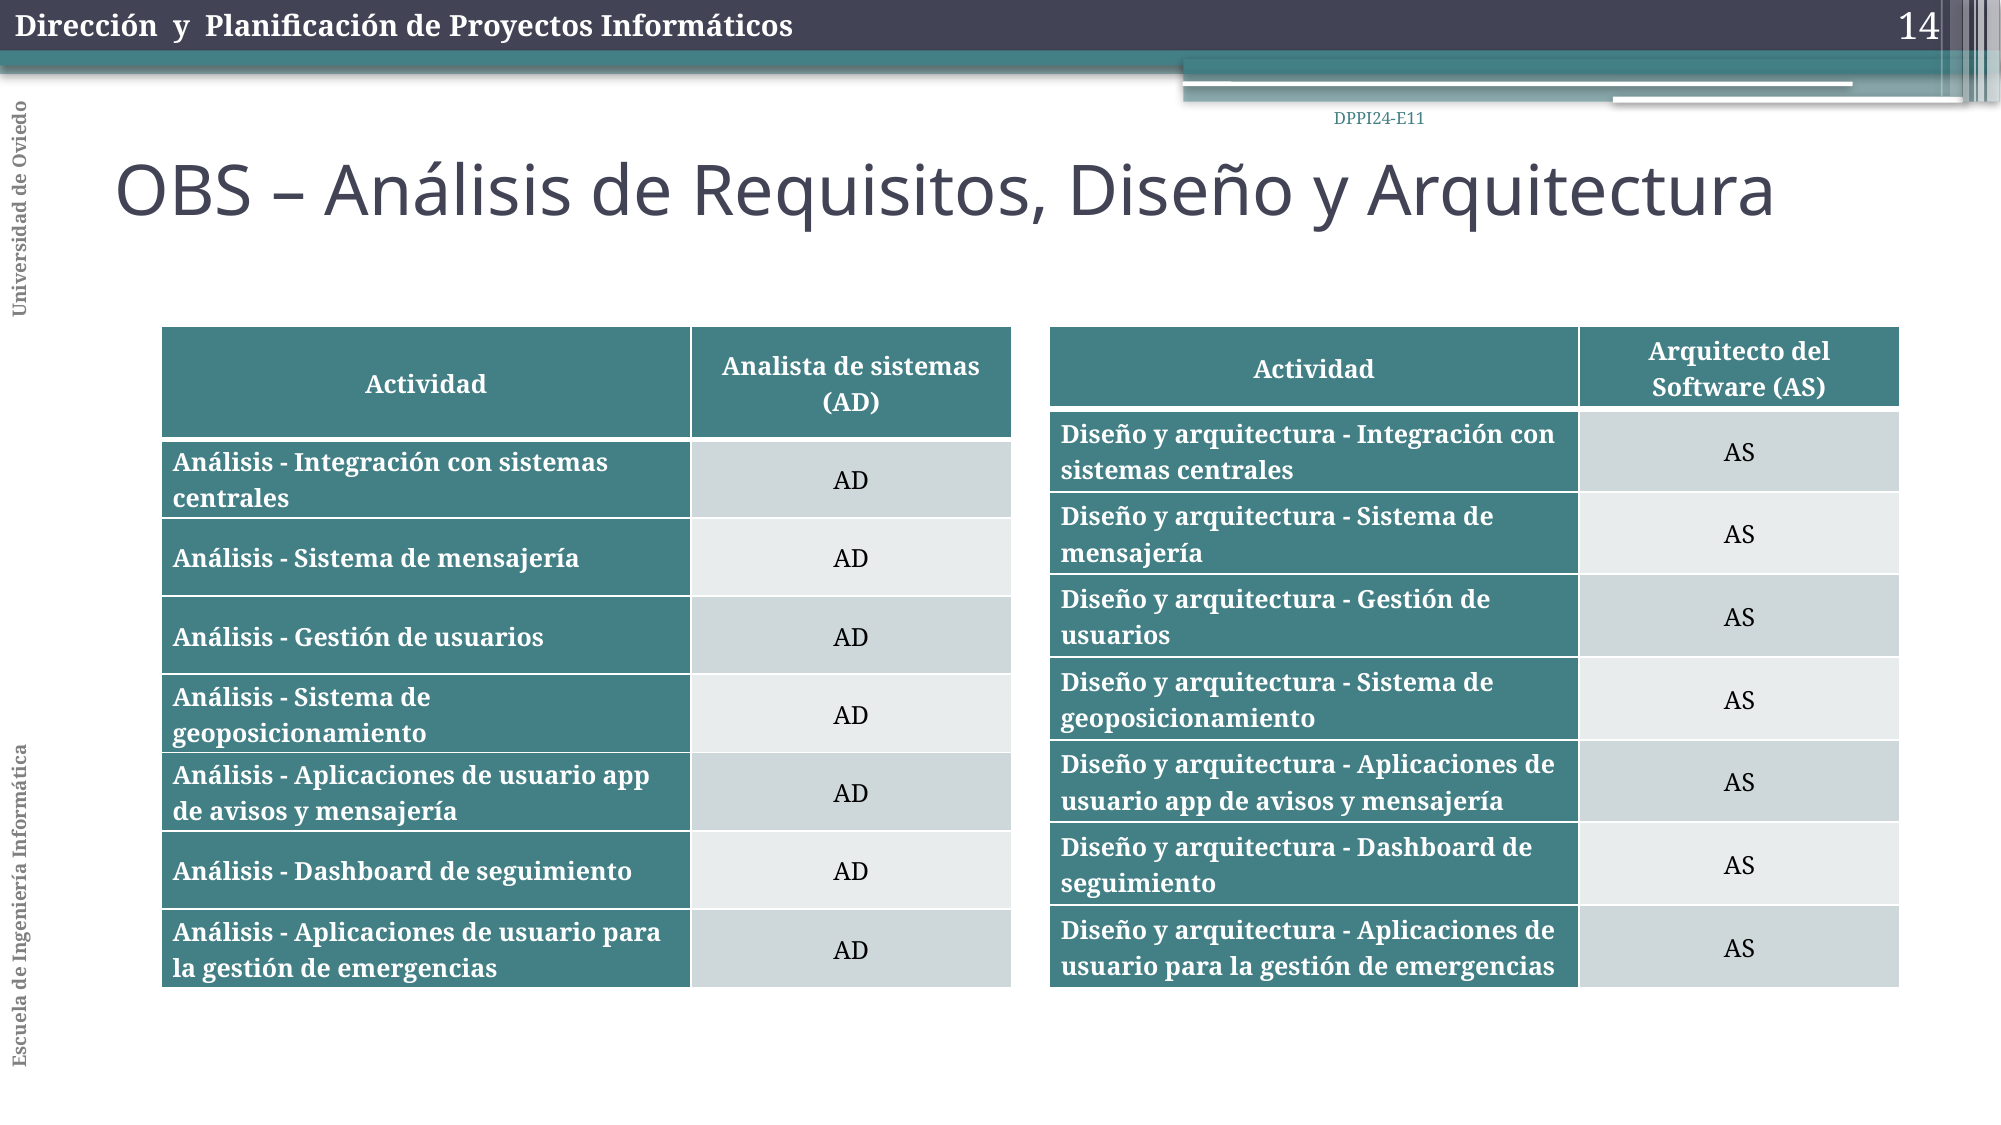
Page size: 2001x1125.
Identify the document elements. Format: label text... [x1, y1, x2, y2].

table_header Actividad [1050, 327, 1578, 406]
table_cell AD [692, 597, 1011, 673]
table_cell Análisis - Aplicaciones de usuario para la gestión de emergencias [162, 910, 690, 987]
table_cell AD [692, 753, 1011, 830]
table_cell Análisis - Dashboard de seguimiento [162, 832, 690, 908]
table_cell Diseño y arquitectura - Gestión de usuarios [1050, 575, 1578, 656]
table_header Arquitecto del Software (AS) [1580, 327, 1899, 406]
table_cell AD [692, 442, 1011, 517]
table_cell AS [1580, 823, 1899, 904]
table_header Actividad [162, 327, 690, 437]
table_cell AS [1580, 493, 1899, 573]
table_cell Diseño y arquitectura - Sistema de mensajería [1050, 493, 1578, 573]
table_cell Diseño y arquitectura - Aplicaciones de usuario app de avisos y mensajería [1050, 741, 1578, 821]
slide_number 14 [1788, 0, 1955, 61]
text_box OBS – Análisis de Requisitos, Diseño y Arquitectura [99, 100, 1900, 276]
table_cell Análisis - Sistema de mensajería [162, 519, 690, 595]
table_header Analista de sistemas (AD) [692, 327, 1011, 437]
table_cell Diseño y arquitectura - Dashboard de seguimiento [1050, 823, 1578, 904]
table_cell Diseño y arquitectura - Sistema de geoposicionamiento [1050, 658, 1578, 739]
table_cell AD [692, 832, 1011, 908]
table_cell AS [1580, 658, 1899, 739]
table_cell AS [1580, 906, 1899, 987]
table_cell Diseño y arquitectura - Aplicaciones de usuario para la gestión de emergencias [1050, 906, 1578, 987]
table_cell AS [1580, 741, 1899, 821]
table_cell AD [692, 519, 1011, 595]
table_cell AD [692, 910, 1011, 987]
table_cell Diseño y arquitectura - Integración con sistemas centrales [1050, 412, 1578, 491]
table_cell Análisis - Sistema de geoposicionamiento [162, 675, 690, 752]
table_cell AS [1580, 575, 1899, 656]
table_cell Análisis - Integración con sistemas centrales [162, 442, 690, 517]
table_cell AD [692, 675, 1011, 752]
table_cell Análisis - Aplicaciones de usuario app de avisos y mensajería [162, 753, 690, 830]
table_cell Análisis - Gestión de usuarios [162, 597, 690, 673]
table_cell AS [1580, 412, 1899, 491]
